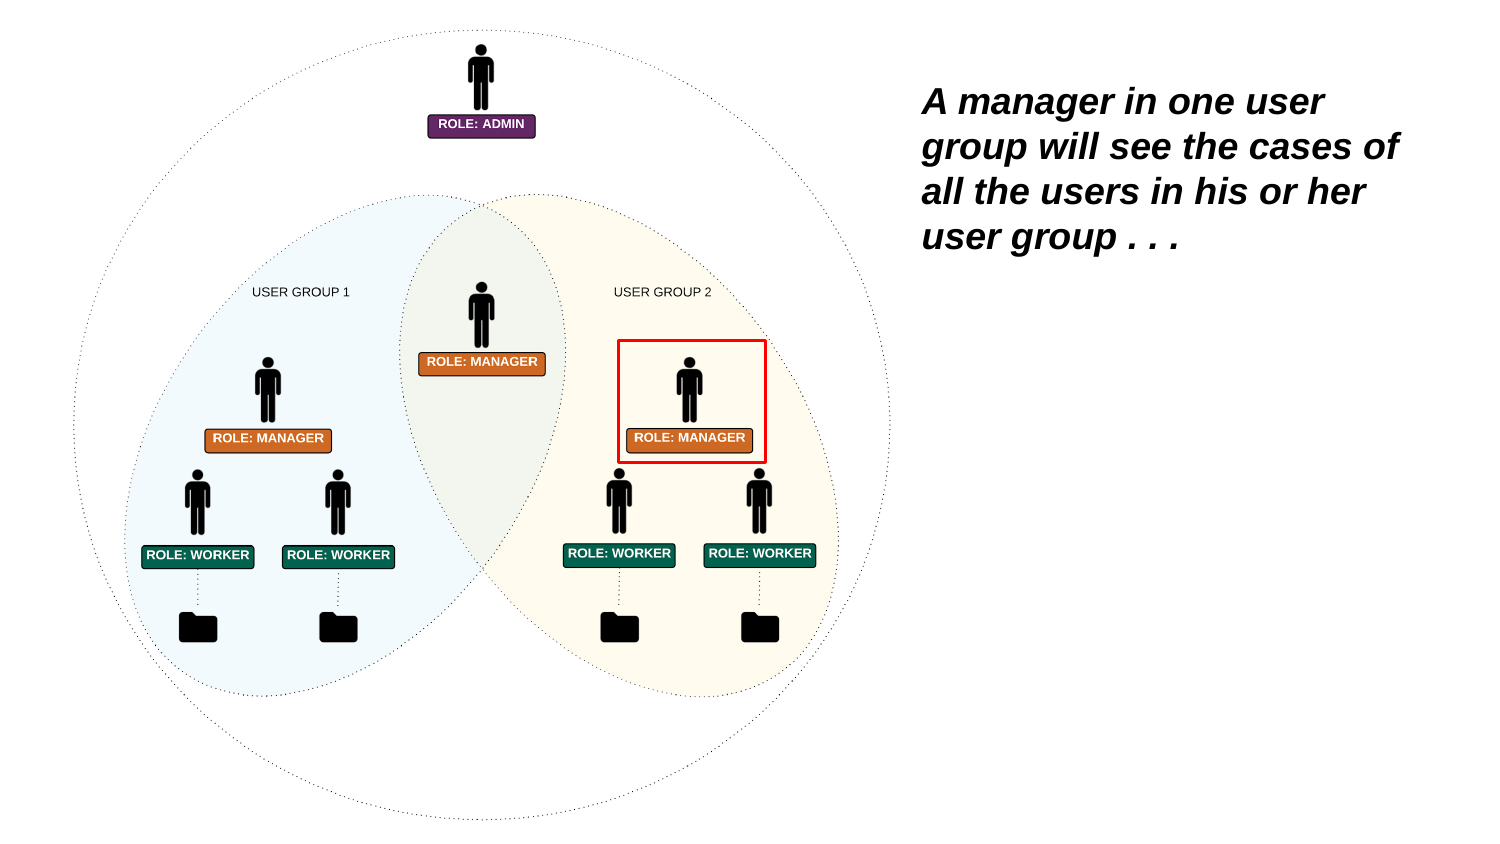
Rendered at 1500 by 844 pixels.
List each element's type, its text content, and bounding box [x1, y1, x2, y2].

text_box A manager in one user group will see the cases of all the users in his or her user group . . . [910, 62, 1430, 701]
picture [55, 0, 905, 844]
